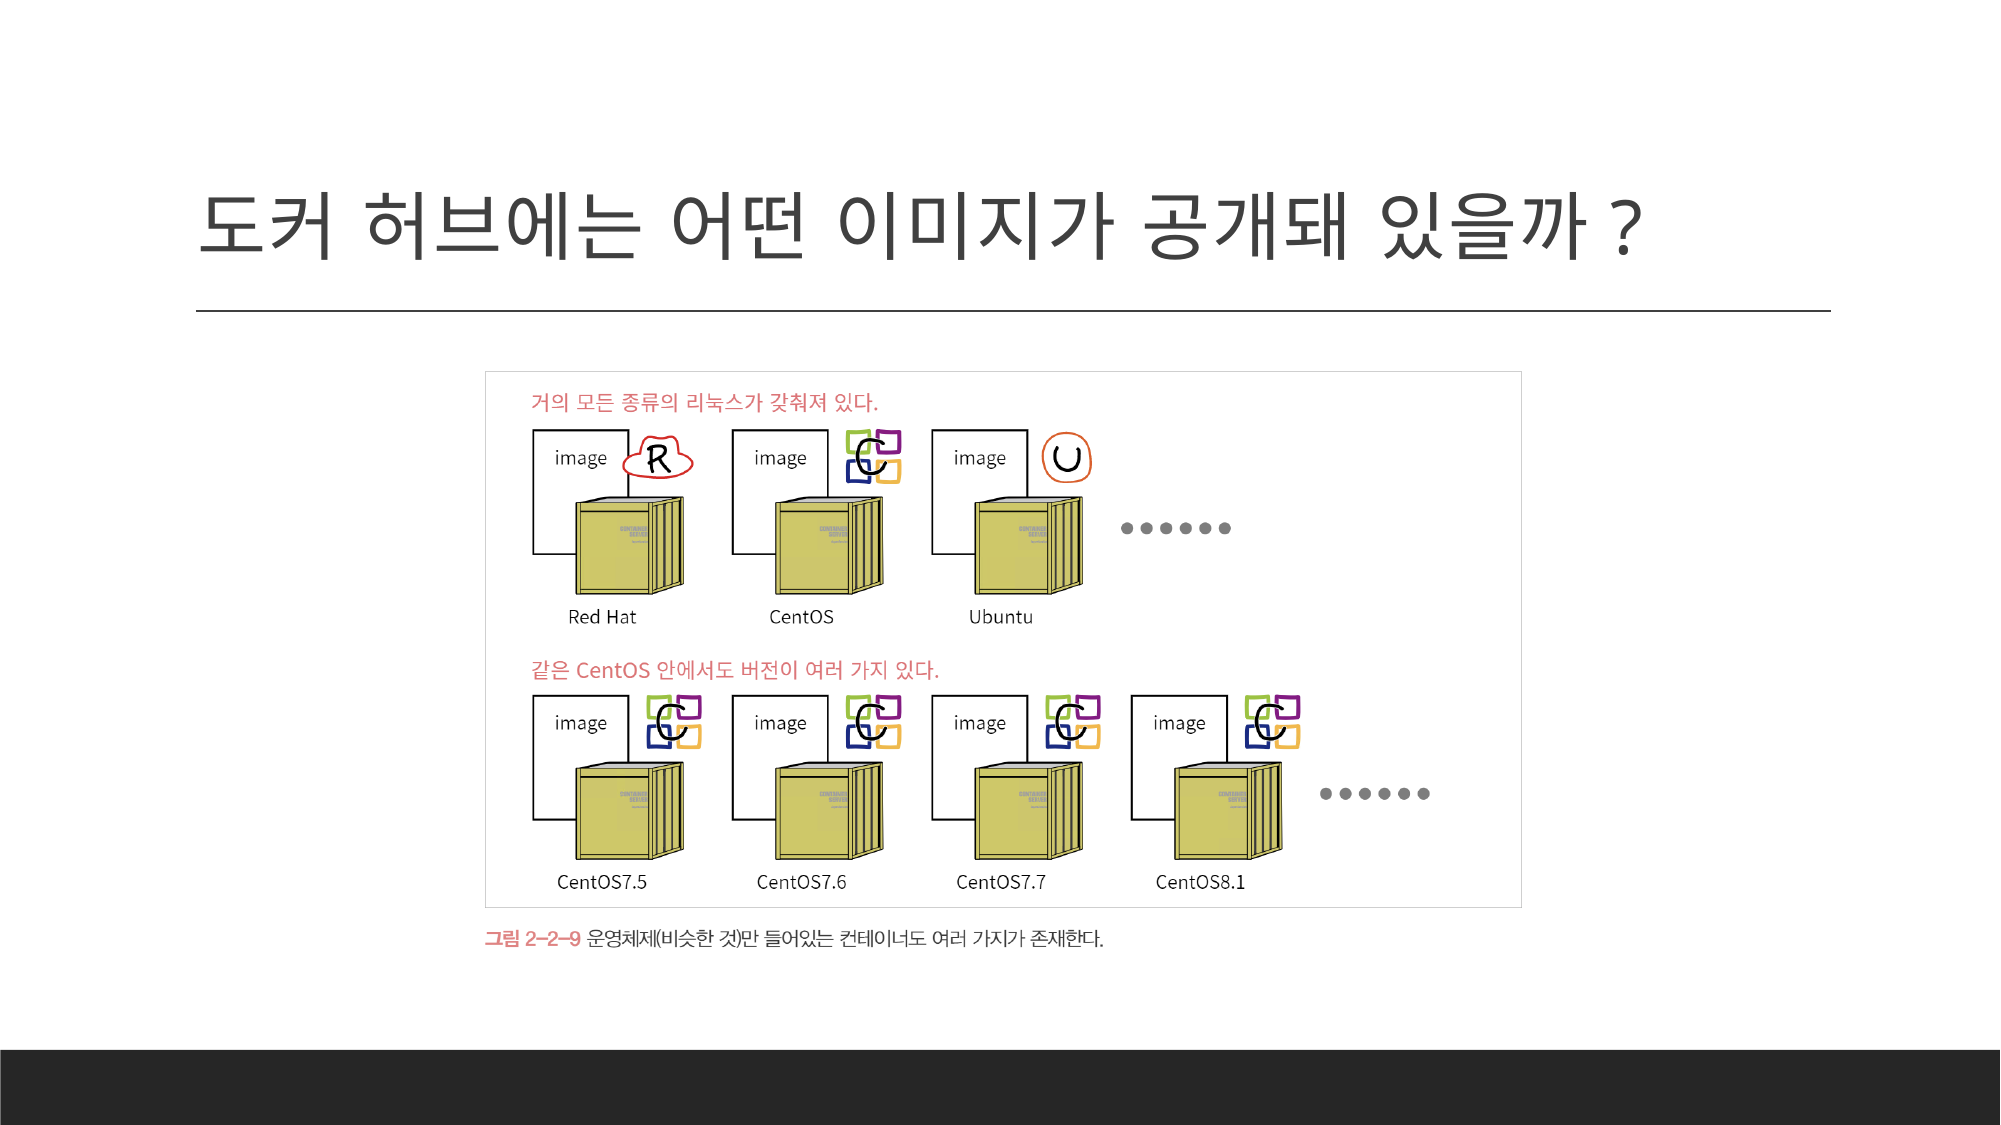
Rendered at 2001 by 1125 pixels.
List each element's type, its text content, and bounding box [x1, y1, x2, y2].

title 도커 허브에는 어떤 이미지가 공개돼 있을까? [180, 47, 1830, 285]
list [455, 345, 1555, 964]
